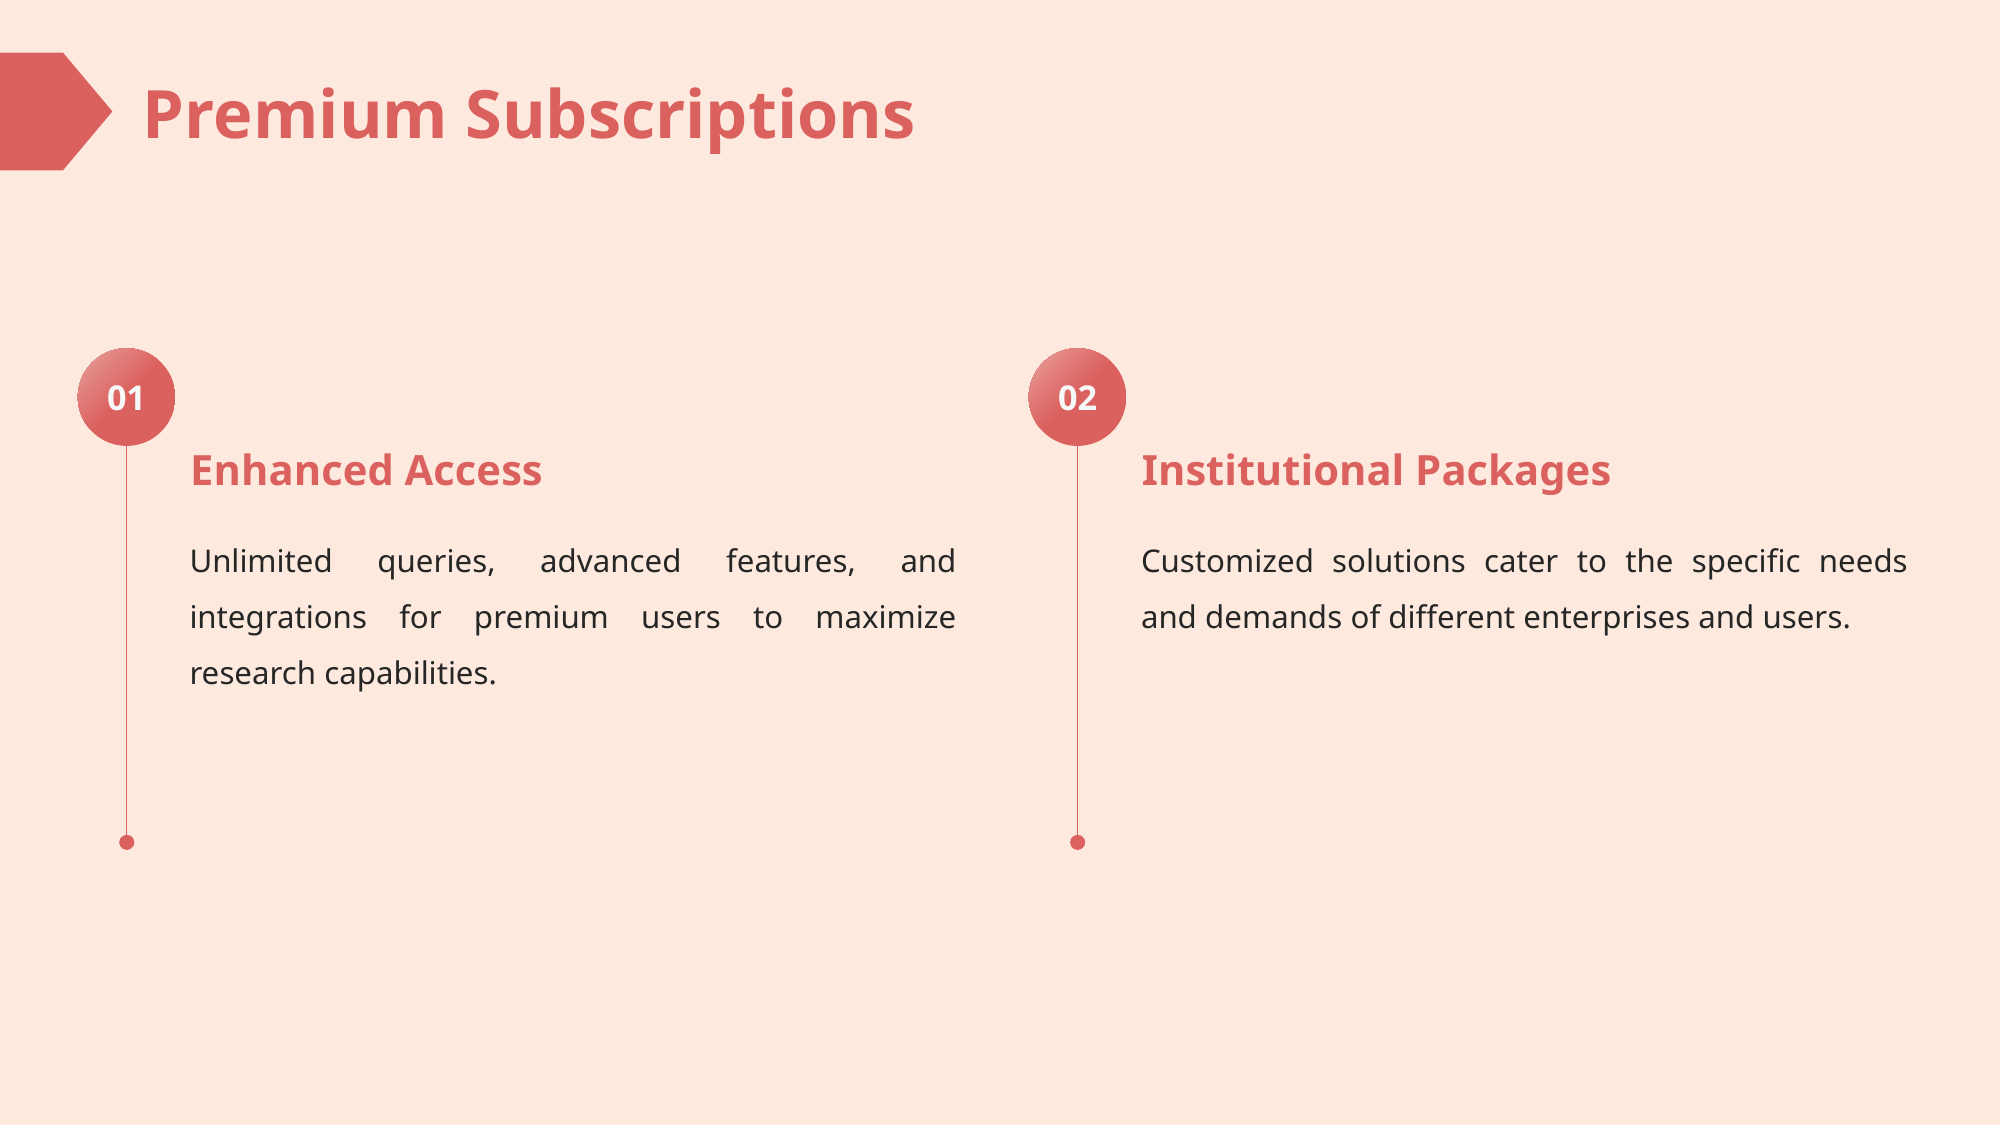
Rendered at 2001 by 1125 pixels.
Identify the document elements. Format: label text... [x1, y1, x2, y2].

text_box Unlimited queries, advanced features, and integrations for premium users to maximize research capabilities. [180, 514, 973, 851]
text_box Customized solutions cater to the specific needs and demands of different enterprises and users. [1131, 514, 1924, 851]
text_box [0, 52, 113, 171]
text_box Institutional Packages [1131, 424, 1925, 513]
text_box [77, 348, 176, 851]
text_box Premium Subscriptions [128, 52, 1900, 171]
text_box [1028, 348, 1127, 851]
text_box Enhanced Access [180, 424, 973, 513]
